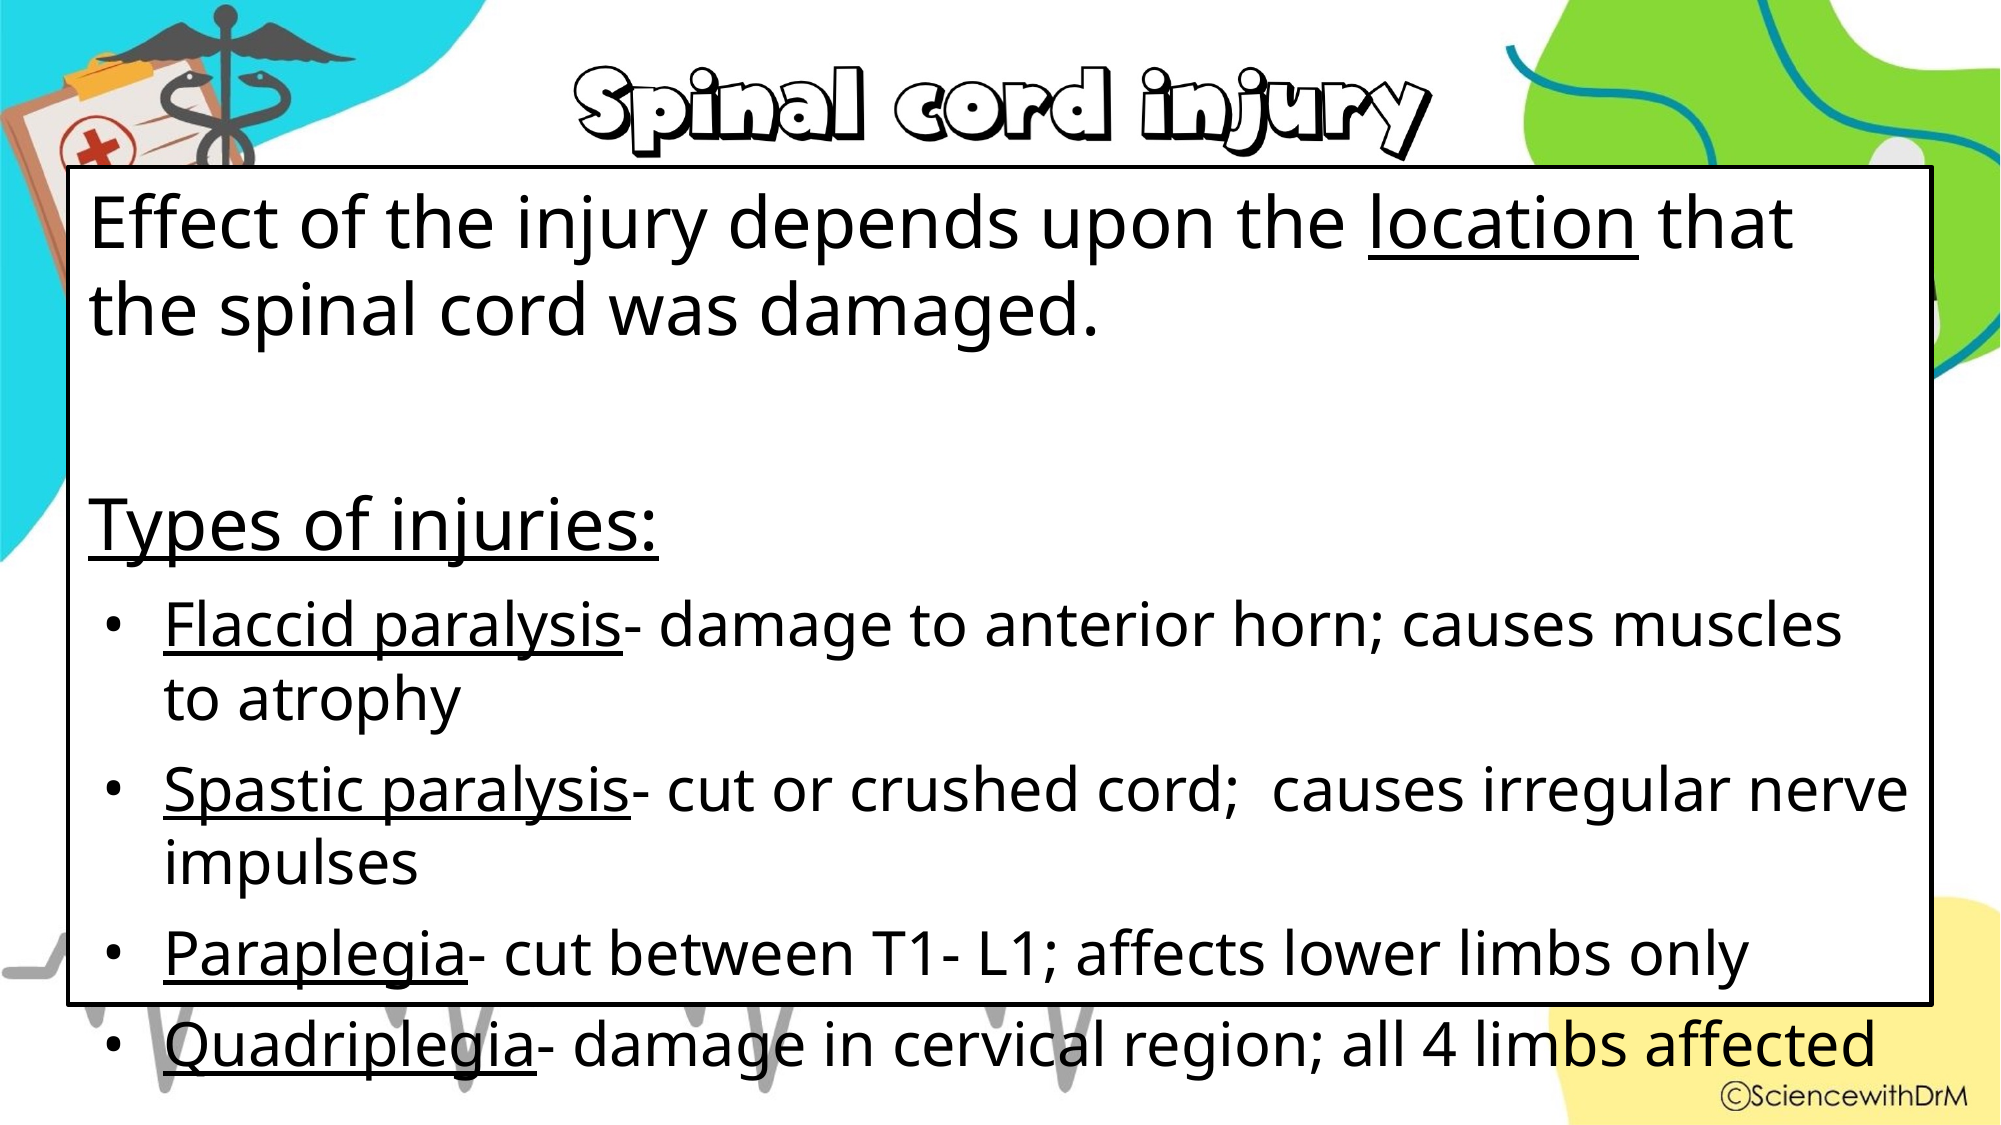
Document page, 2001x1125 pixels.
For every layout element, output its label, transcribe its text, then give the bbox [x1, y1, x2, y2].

picture [0, 0, 2001, 1125]
text_box Effect of the injury depends upon the location that the spinal cord was damaged. Types of injuries: Flaccid paralysis- damage to anterior horn; causes muscles to atrophy Spastic paralysis- cut or crushed cord; causes irregular nerve impulses Paraplegia- cut between T1- L1; affects lower limbs only Quadriplegia- damage in cervical region; all 4 limbs affected [68, 166, 1932, 1005]
